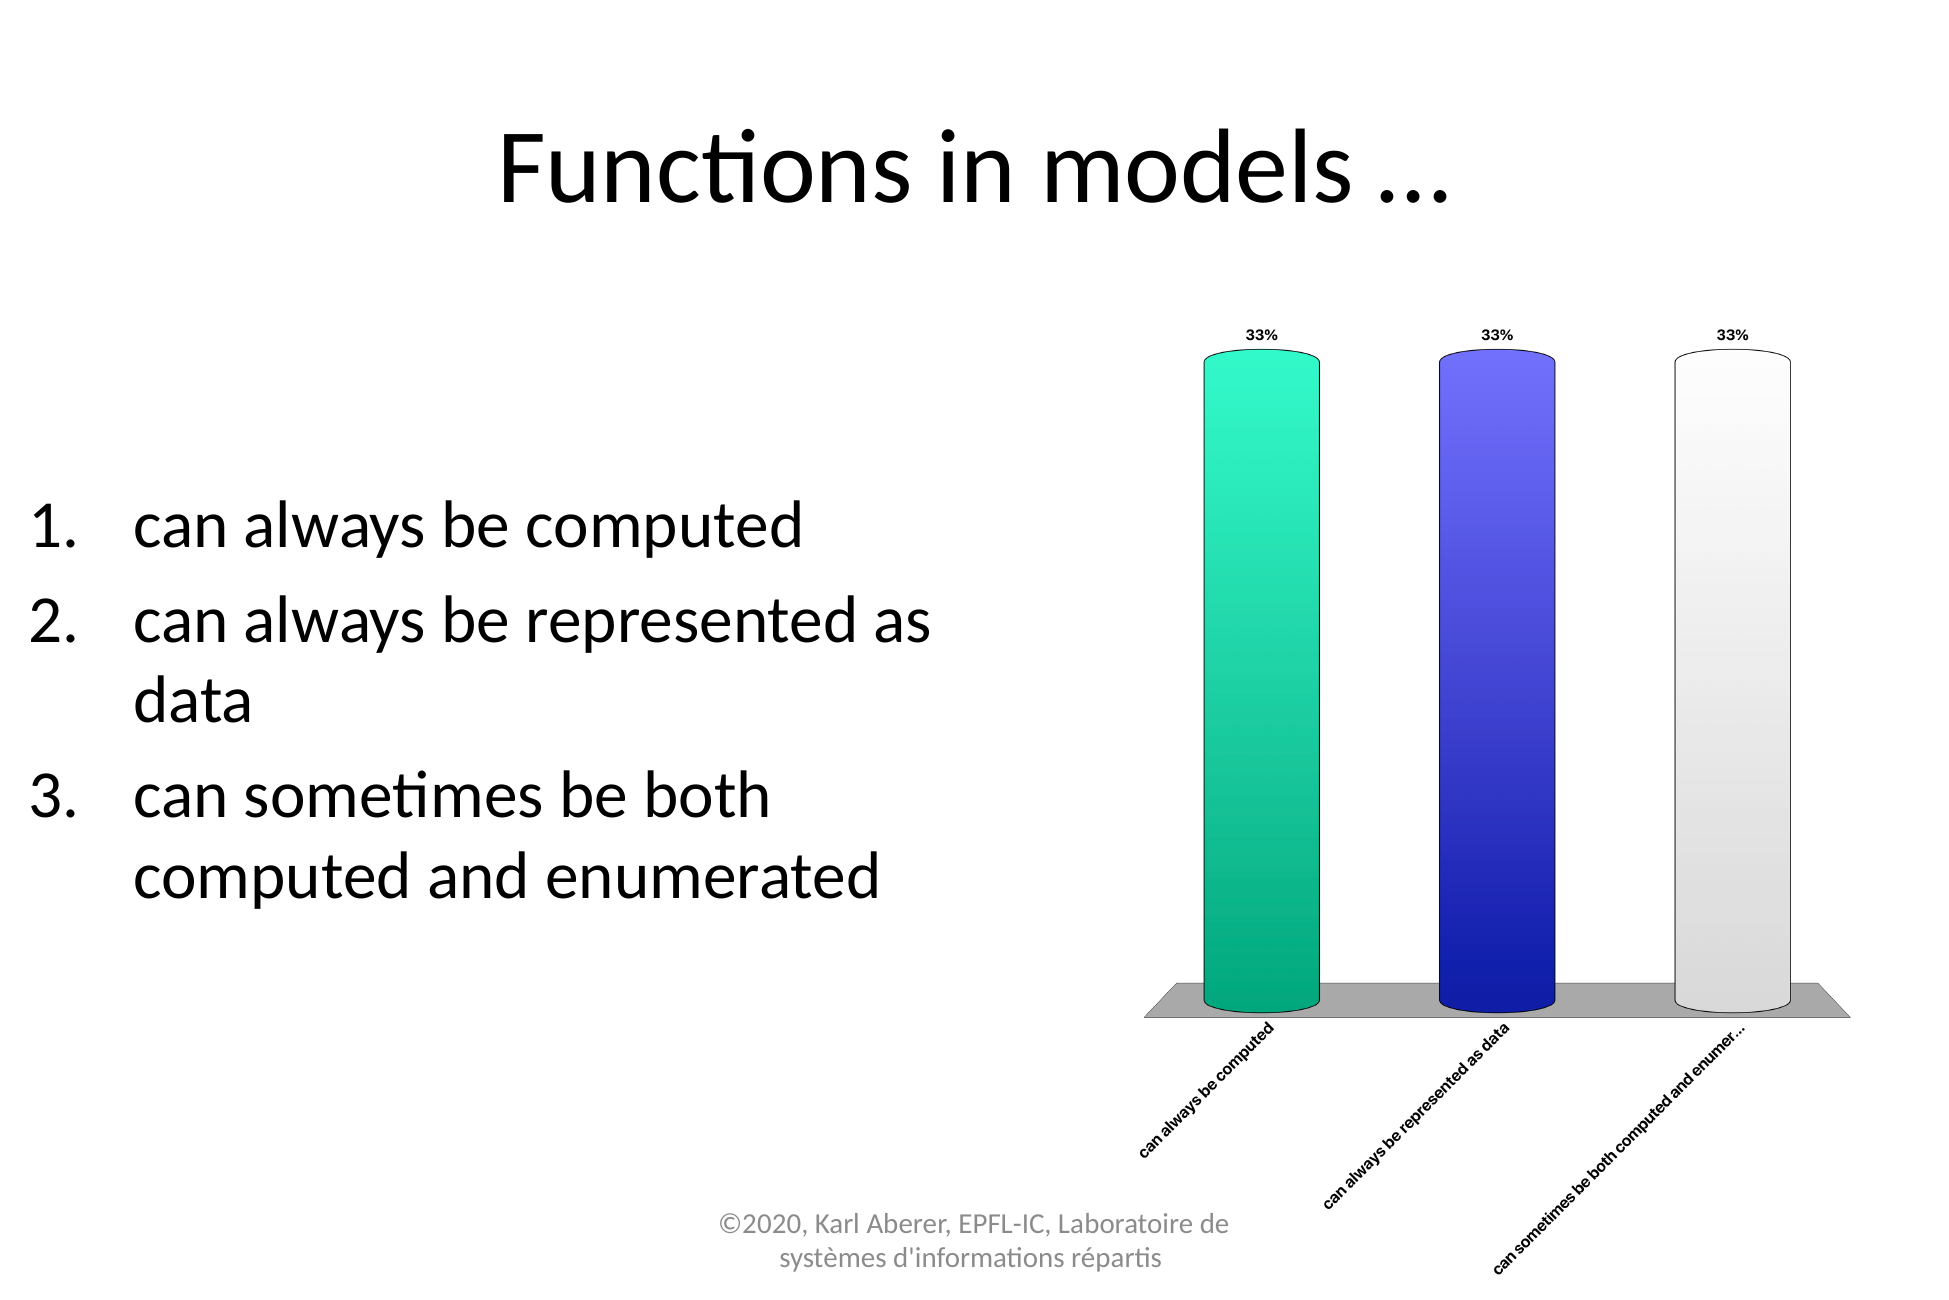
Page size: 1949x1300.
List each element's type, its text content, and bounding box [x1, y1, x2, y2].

footer ©2020, Karl Aberer, EPFL-IC, Laboratoire de systèmes d'informations répartis [665, 1204, 1009, 1274]
picture [1014, 302, 1885, 1281]
list can always be computed can always be represented as data can sometimes be both computed and enumerated [0, 472, 975, 1161]
title Functions in models … [97, 52, 1852, 269]
